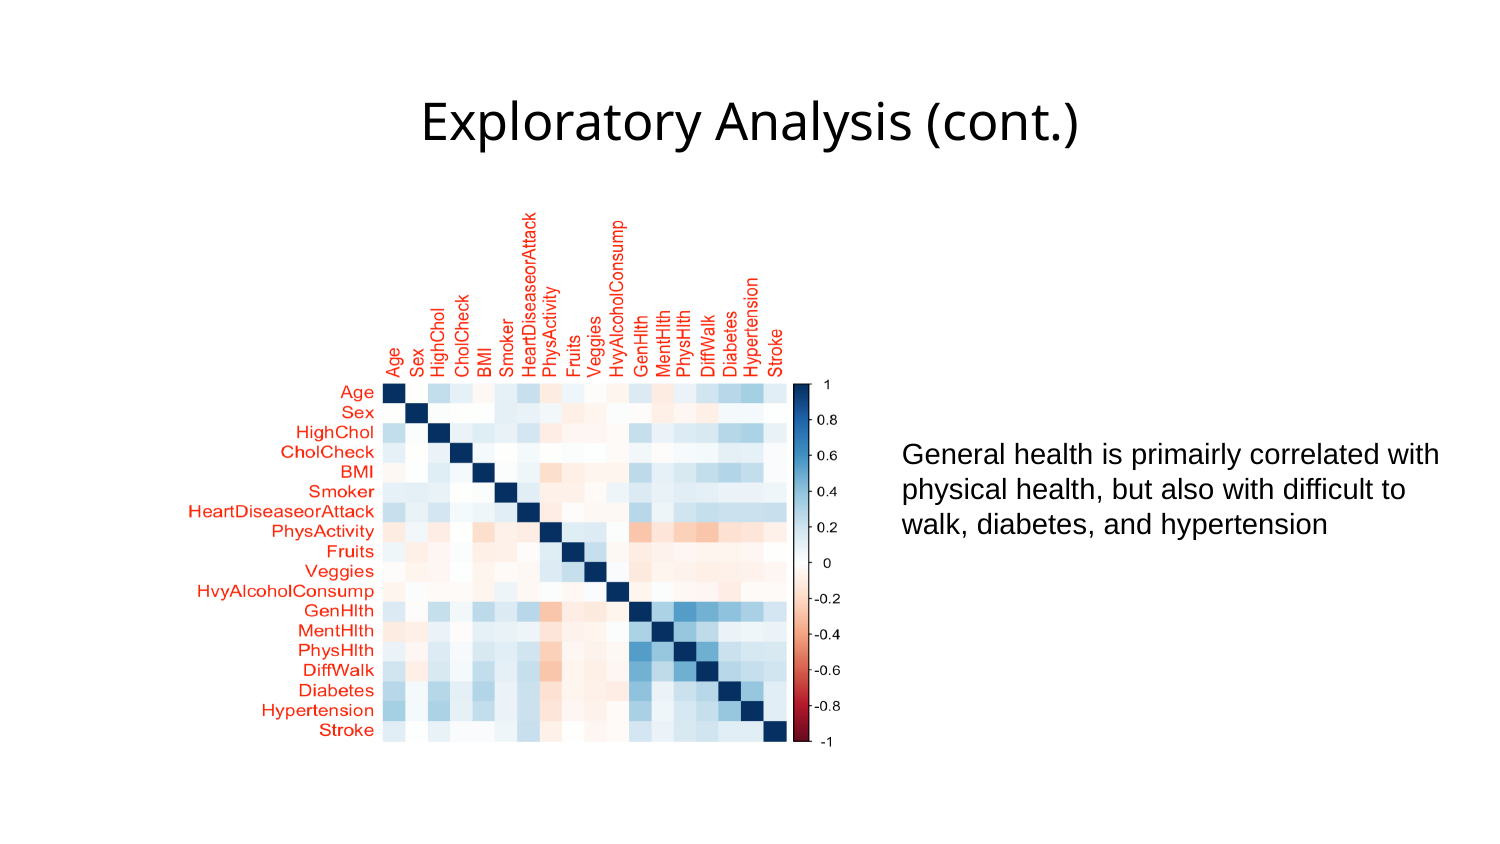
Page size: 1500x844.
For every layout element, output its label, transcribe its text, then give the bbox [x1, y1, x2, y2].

picture [178, 208, 850, 751]
title Exploratory Analysis (cont.) [51, 72, 1449, 167]
text_box General health is primairly correlated with physical health, but also with difficult to walk, diabetes, and hypertension [886, 420, 1462, 555]
